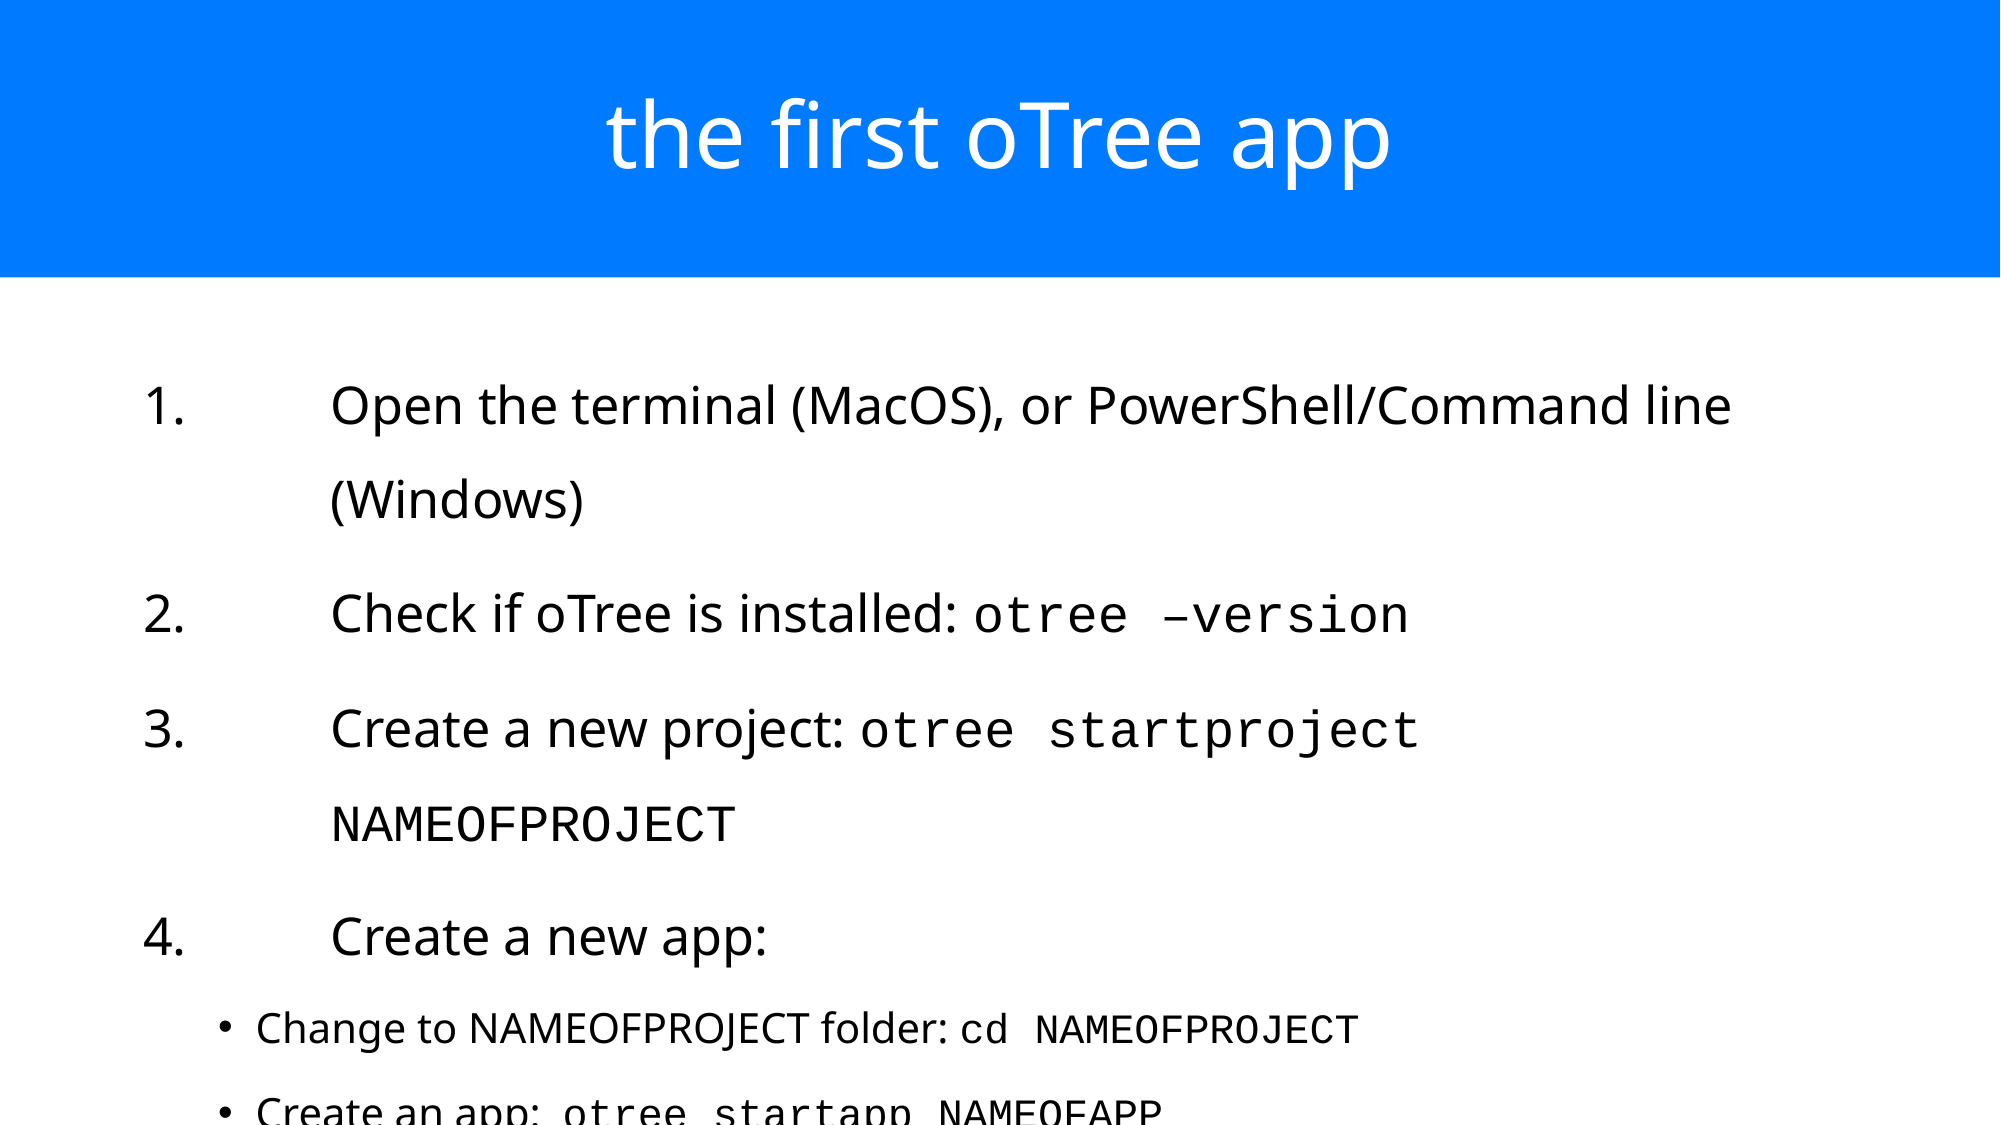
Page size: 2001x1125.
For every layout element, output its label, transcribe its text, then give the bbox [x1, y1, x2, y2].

list Open the terminal (MacOS), or PowerShell/Command line (Windows) Check if oTree is installed: otree –version Create a new project: otree startproject NAMEOFPROJECT Create a new app: Change to NAMEOFPROJECT folder: cd NAMEOFPROJECT Create an app: otree startapp NAMEOFAPP [128, 333, 1854, 1048]
title the first oTree app [0, 0, 2000, 278]
